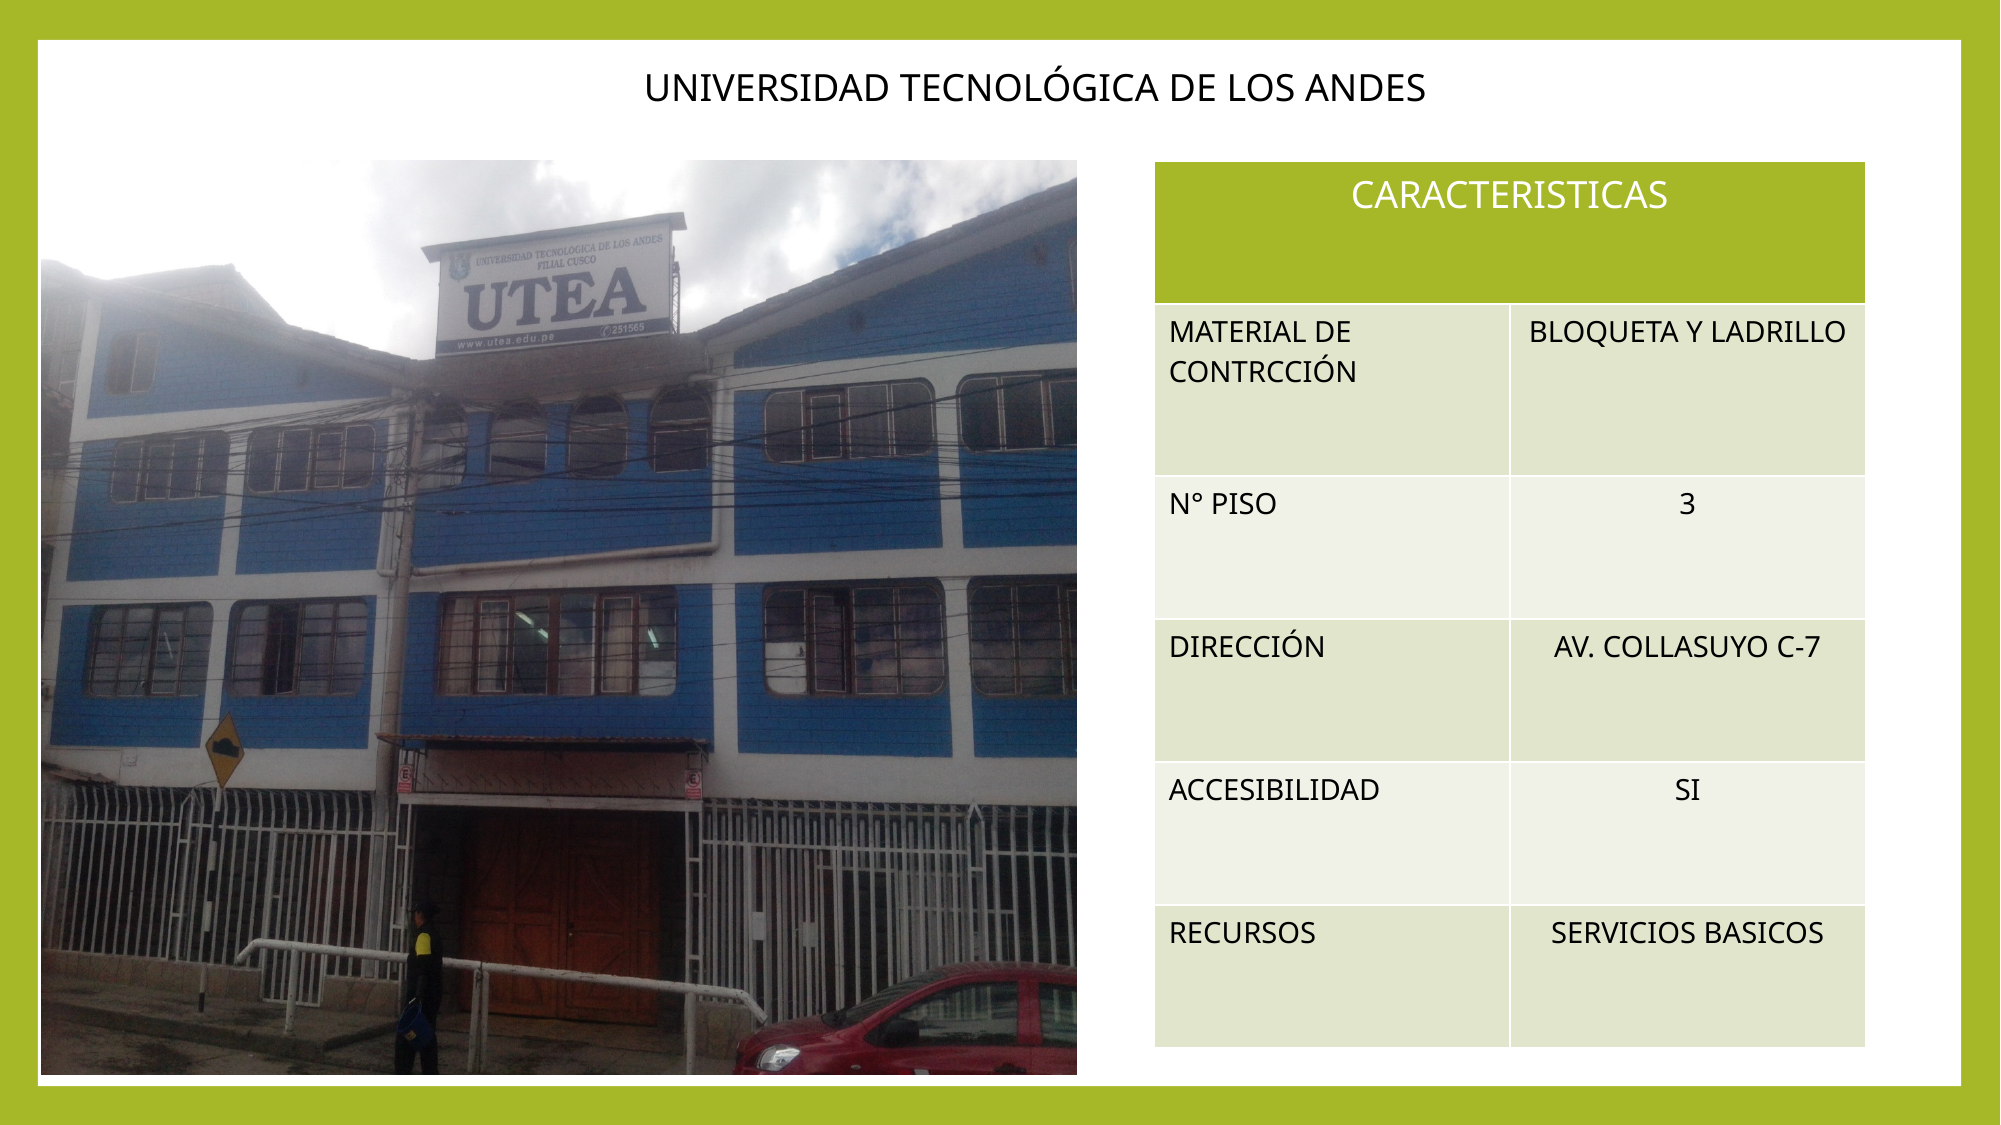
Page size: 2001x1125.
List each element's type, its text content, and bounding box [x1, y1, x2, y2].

text_box UNIVERSIDAD TECNOLÓGICA DE LOS ANDES [628, 56, 1649, 117]
table_cell SERVICIOS BASICOS [1511, 906, 1865, 1047]
picture [41, 160, 1077, 1075]
table_cell ACCESIBILIDAD [1155, 763, 1509, 904]
table_cell DIRECCIÓN [1155, 620, 1509, 761]
table_cell SI [1511, 763, 1865, 904]
table_cell MATERIAL DE CONTRCCIÓN [1155, 305, 1509, 475]
table_cell RECURSOS [1155, 906, 1509, 1047]
table_cell BLOQUETA Y LADRILLO [1511, 305, 1865, 475]
table_header CARACTERISTICAS [1155, 162, 1865, 303]
table_cell 3 [1511, 477, 1865, 618]
table_cell N° PISO [1155, 477, 1509, 618]
table_cell AV. COLLASUYO C-7 [1511, 620, 1865, 761]
